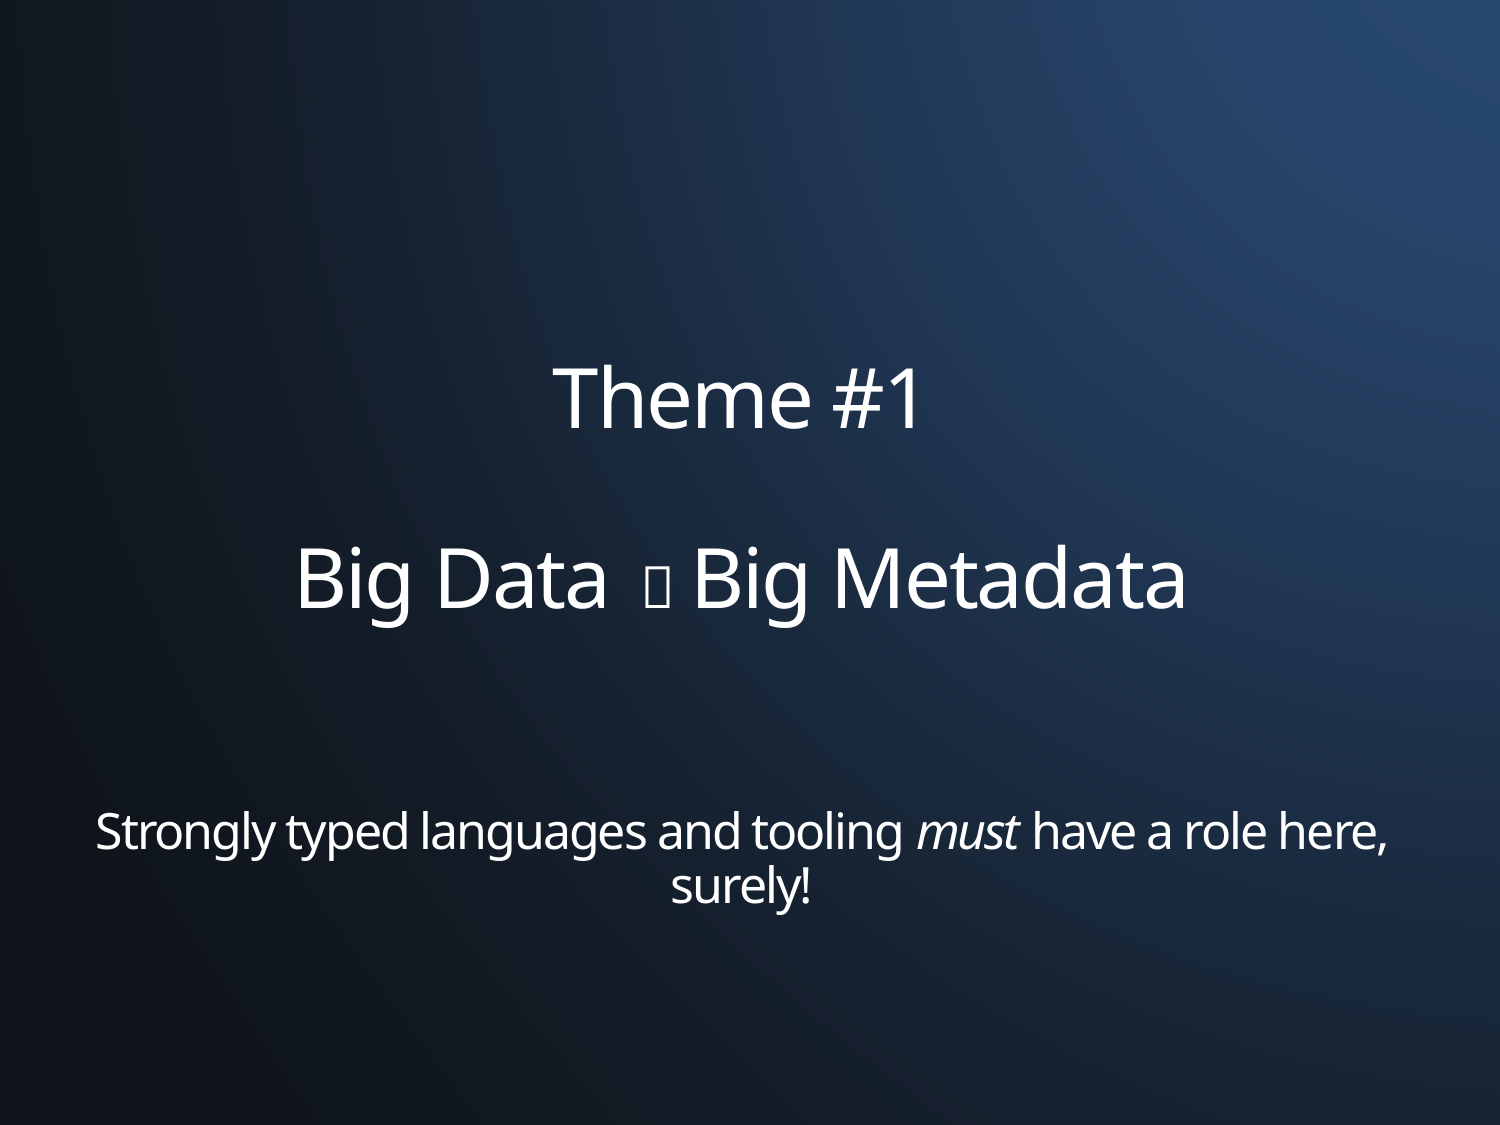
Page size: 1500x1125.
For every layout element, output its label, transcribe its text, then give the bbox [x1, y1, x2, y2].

title Theme #1 Big Data  Big Metadata Strongly typed languages and tooling must have a role here, surely! [54, 86, 1430, 187]
picture [0, 0, 1500, 1125]
